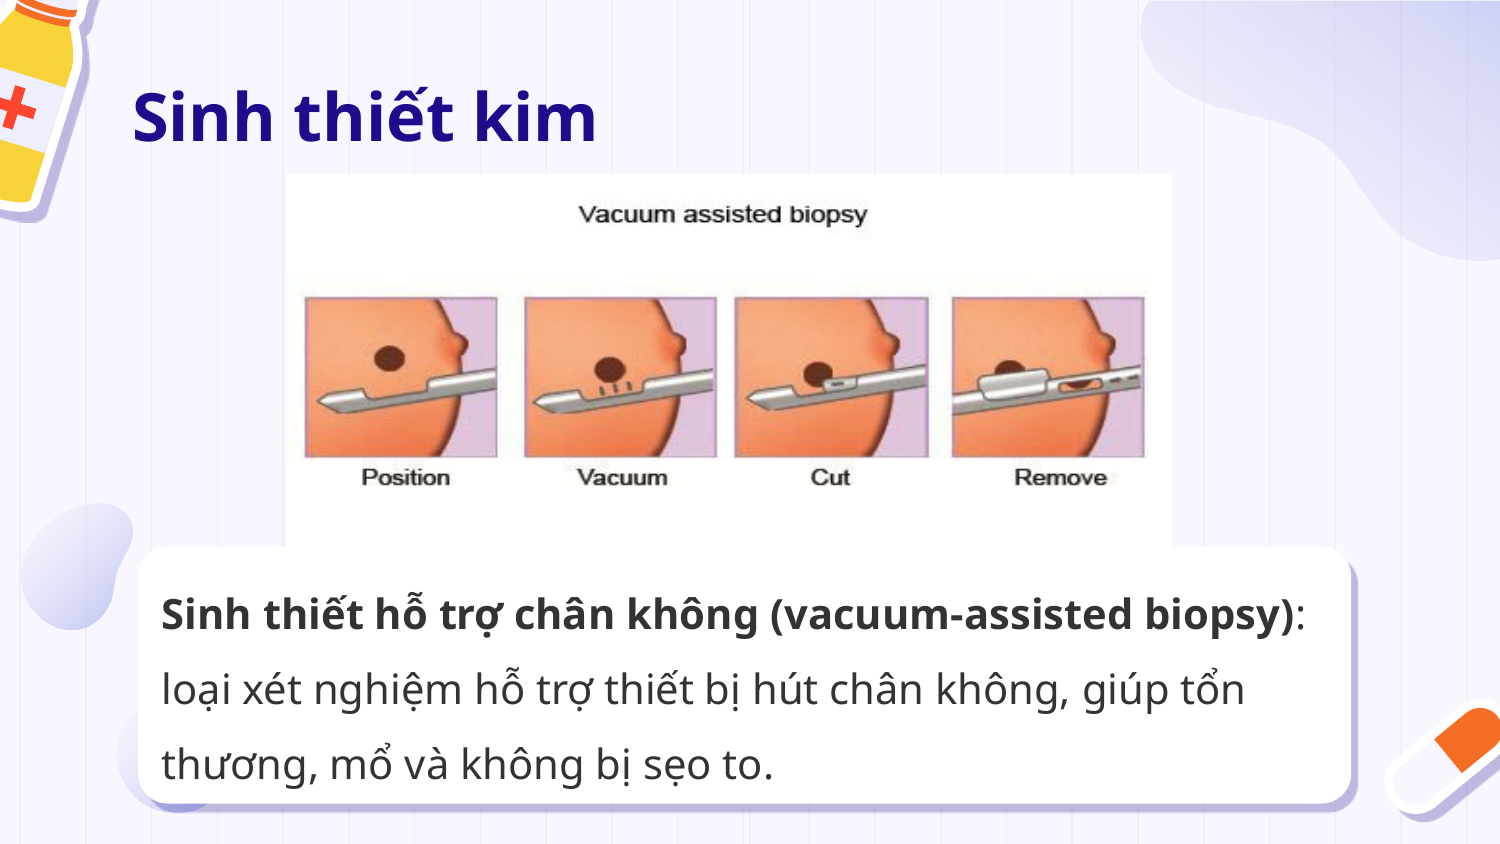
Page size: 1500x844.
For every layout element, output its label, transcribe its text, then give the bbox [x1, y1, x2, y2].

title Sinh thiết kim [116, 59, 1383, 175]
picture [286, 174, 1172, 547]
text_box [0, 0, 67, 202]
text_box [1381, 690, 1500, 822]
text_box Sinh thiết hỗ trợ chân không (vacuum-assisted biopsy): loại xét nghiệm hỗ trợ thiết bị hút chân không, giúp tổn thương, mổ và không bị sẹo to. [138, 546, 1352, 804]
